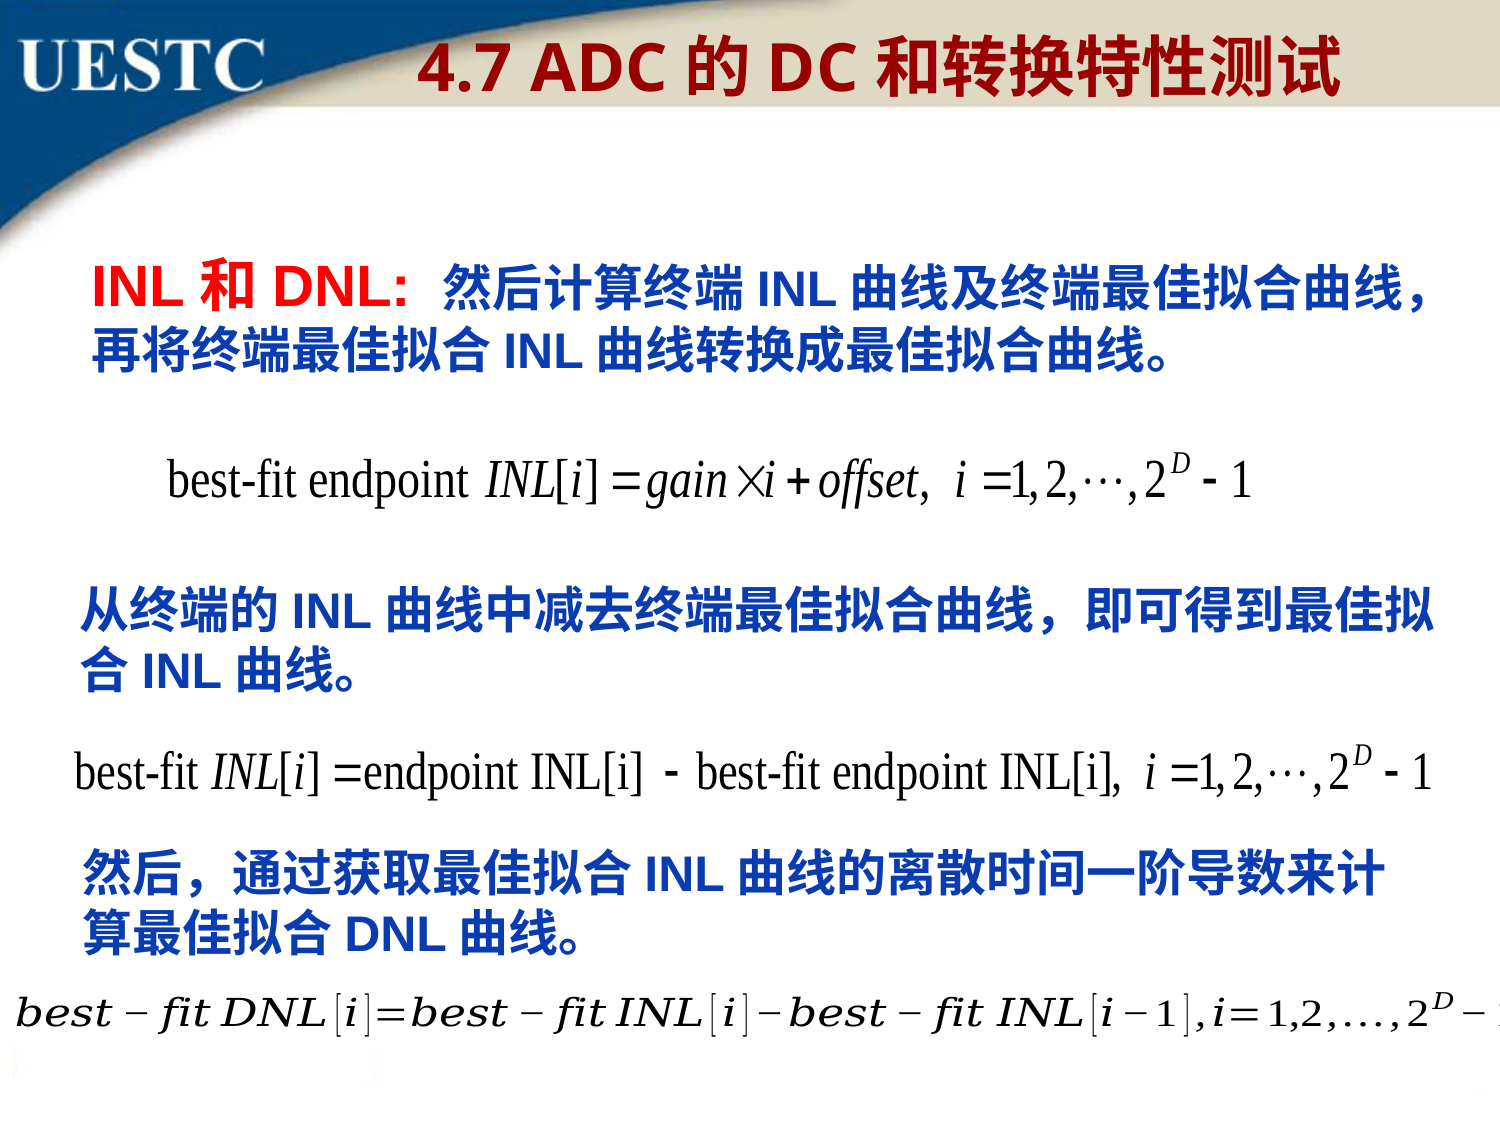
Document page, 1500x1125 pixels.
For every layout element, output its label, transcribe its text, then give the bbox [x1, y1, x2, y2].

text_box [160, 438, 1258, 522]
picture [0, 0, 1500, 1125]
text_box 4.7 ADC的DC和转换特性测试 [336, 0, 1430, 141]
text_box INL和DNL: 然后计算终端INL曲线及终端最佳拟合曲线，再将终端最佳拟合INL曲线转换成最佳拟合曲线。 [76, 240, 1469, 386]
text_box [64, 571, 1487, 970]
